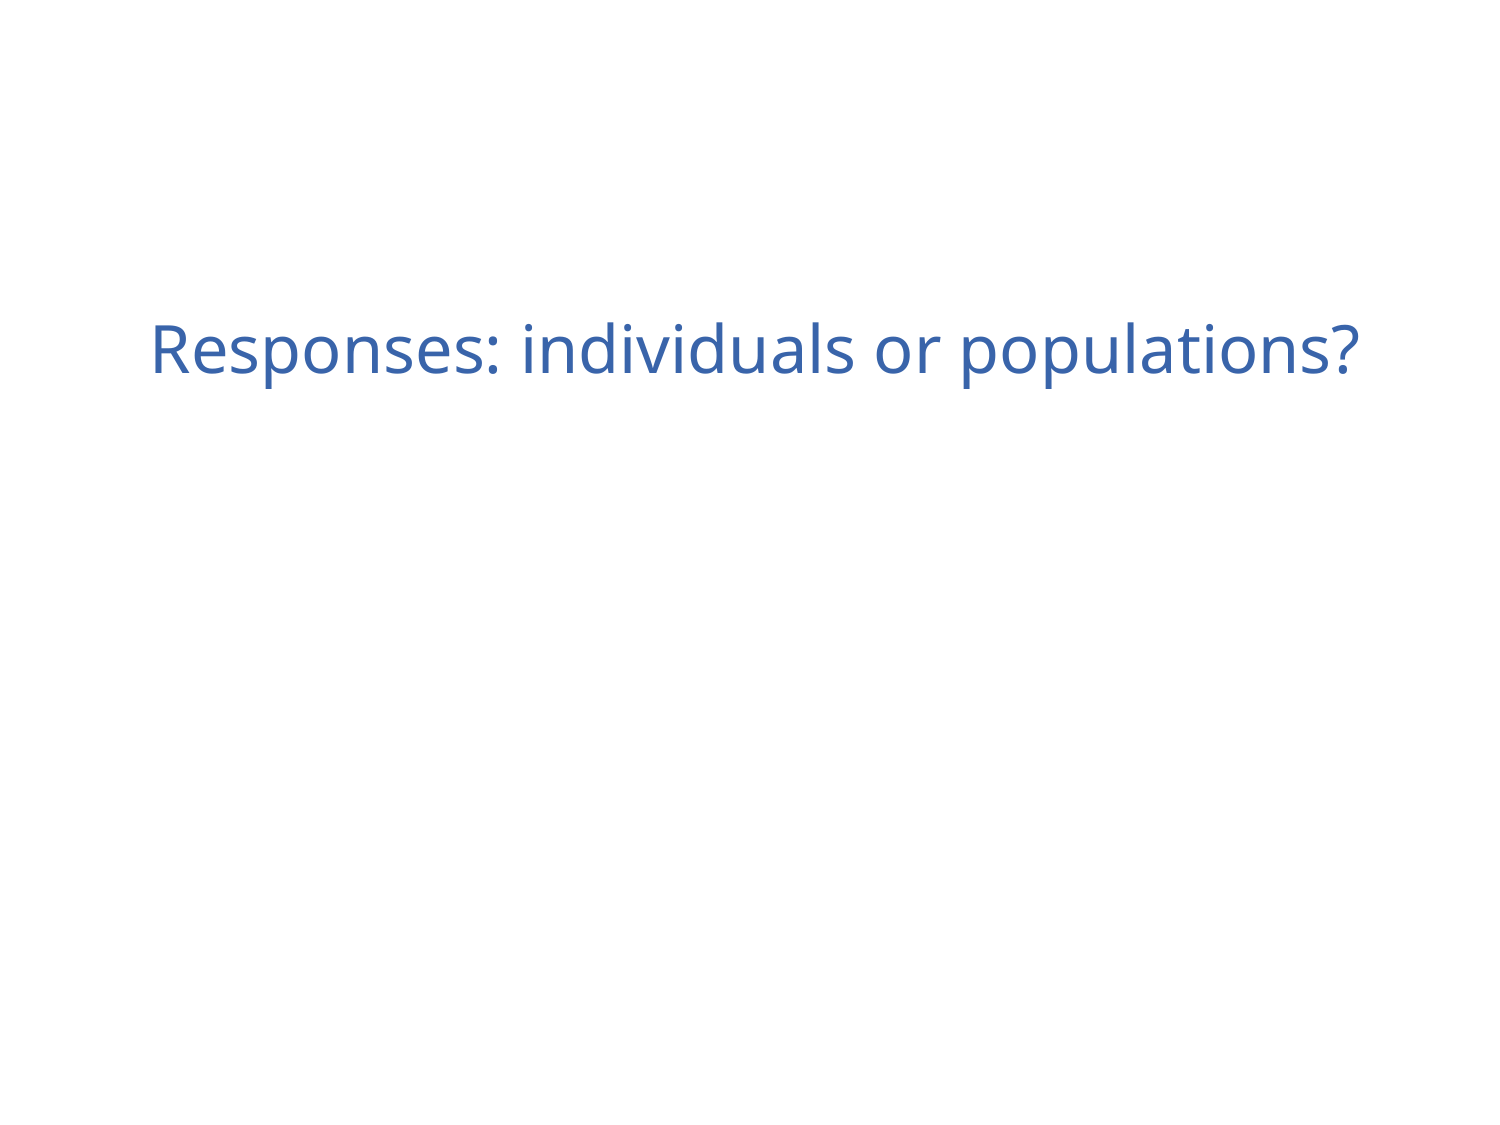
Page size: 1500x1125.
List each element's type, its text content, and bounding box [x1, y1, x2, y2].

text_box Responses: individuals or populations? [49, 299, 1463, 395]
